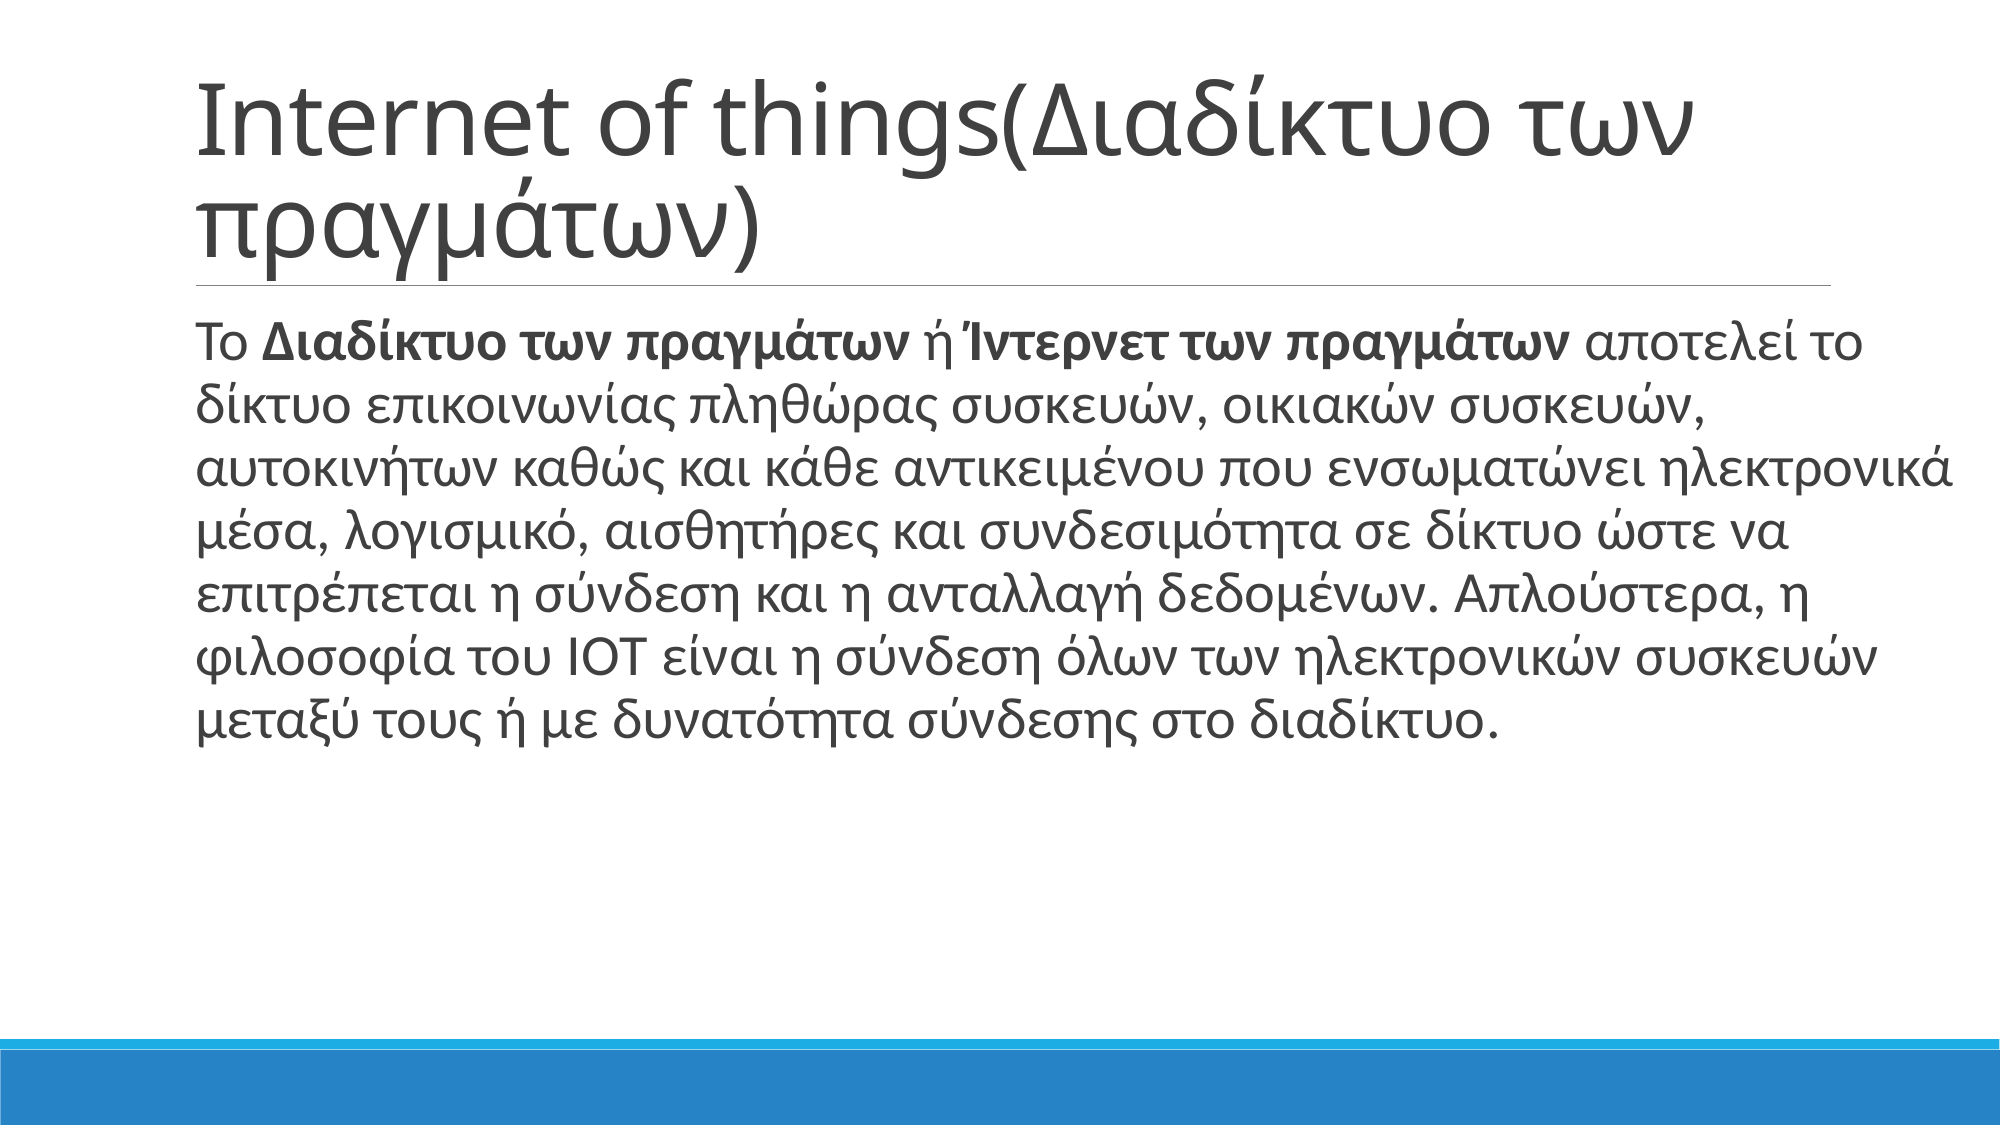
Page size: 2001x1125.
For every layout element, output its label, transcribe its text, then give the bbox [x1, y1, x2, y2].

list Το Διαδίκτυο των πραγμάτων ή Ίντερνετ των πραγμάτων αποτελεί το δίκτυο επικοινωνίας πληθώρας συσκευών, οικιακών συσκευών, αυτοκινήτων καθώς και κάθε αντικειμένου που ενσωματώνει ηλεκτρονικά μέσα, λογισμικό, αισθητήρες και συνδεσιμότητα σε δίκτυο ώστε να επιτρέπεται η σύνδεση και η ανταλλαγή δεδομένων. Απλούστερα, η φιλοσοφία του IOT είναι η σύνδεση όλων των ηλεκτρονικών συσκευών μεταξύ τους ή με δυνατότητα σύνδεσης στο διαδίκτυο. [180, 302, 1958, 1056]
title Internet of things(Διαδίκτυο των πραγμάτων) [180, 47, 2000, 285]
